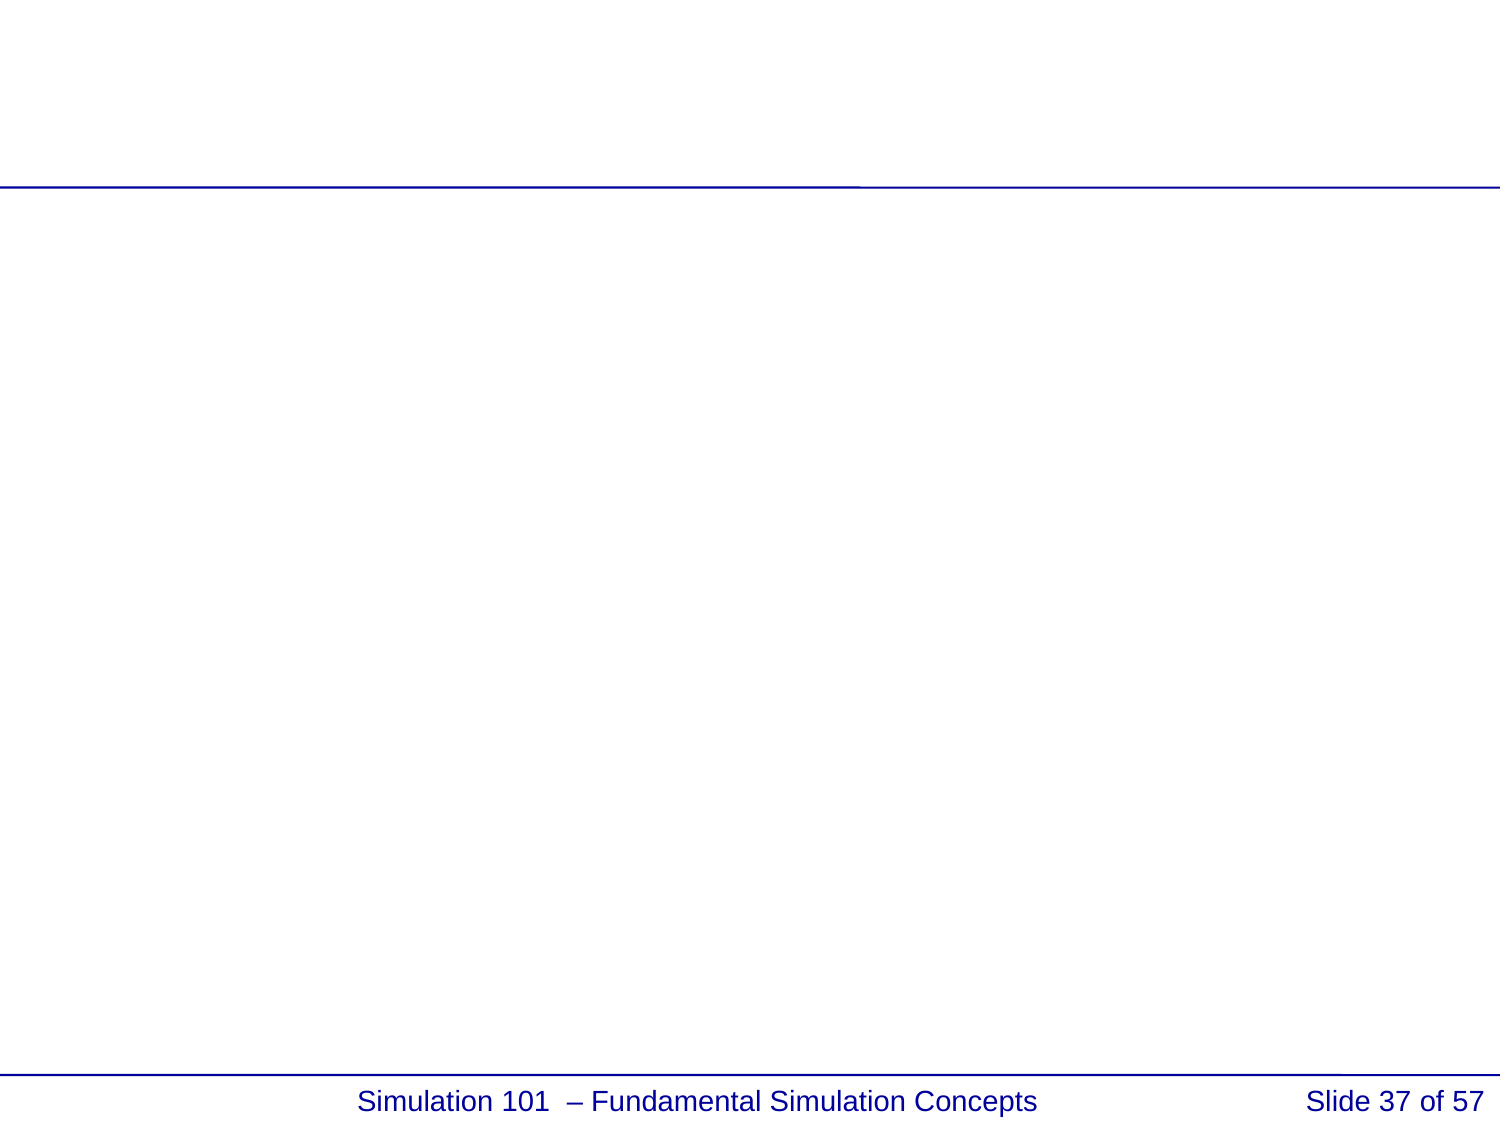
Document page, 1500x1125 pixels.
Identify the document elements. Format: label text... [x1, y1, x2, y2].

slide_number [37, 1074, 488, 1125]
slide_number Slide 37 of 57 [1249, 1074, 1500, 1125]
footer Simulation 101 – Fundamental Simulation Concepts [488, 1074, 1088, 1125]
